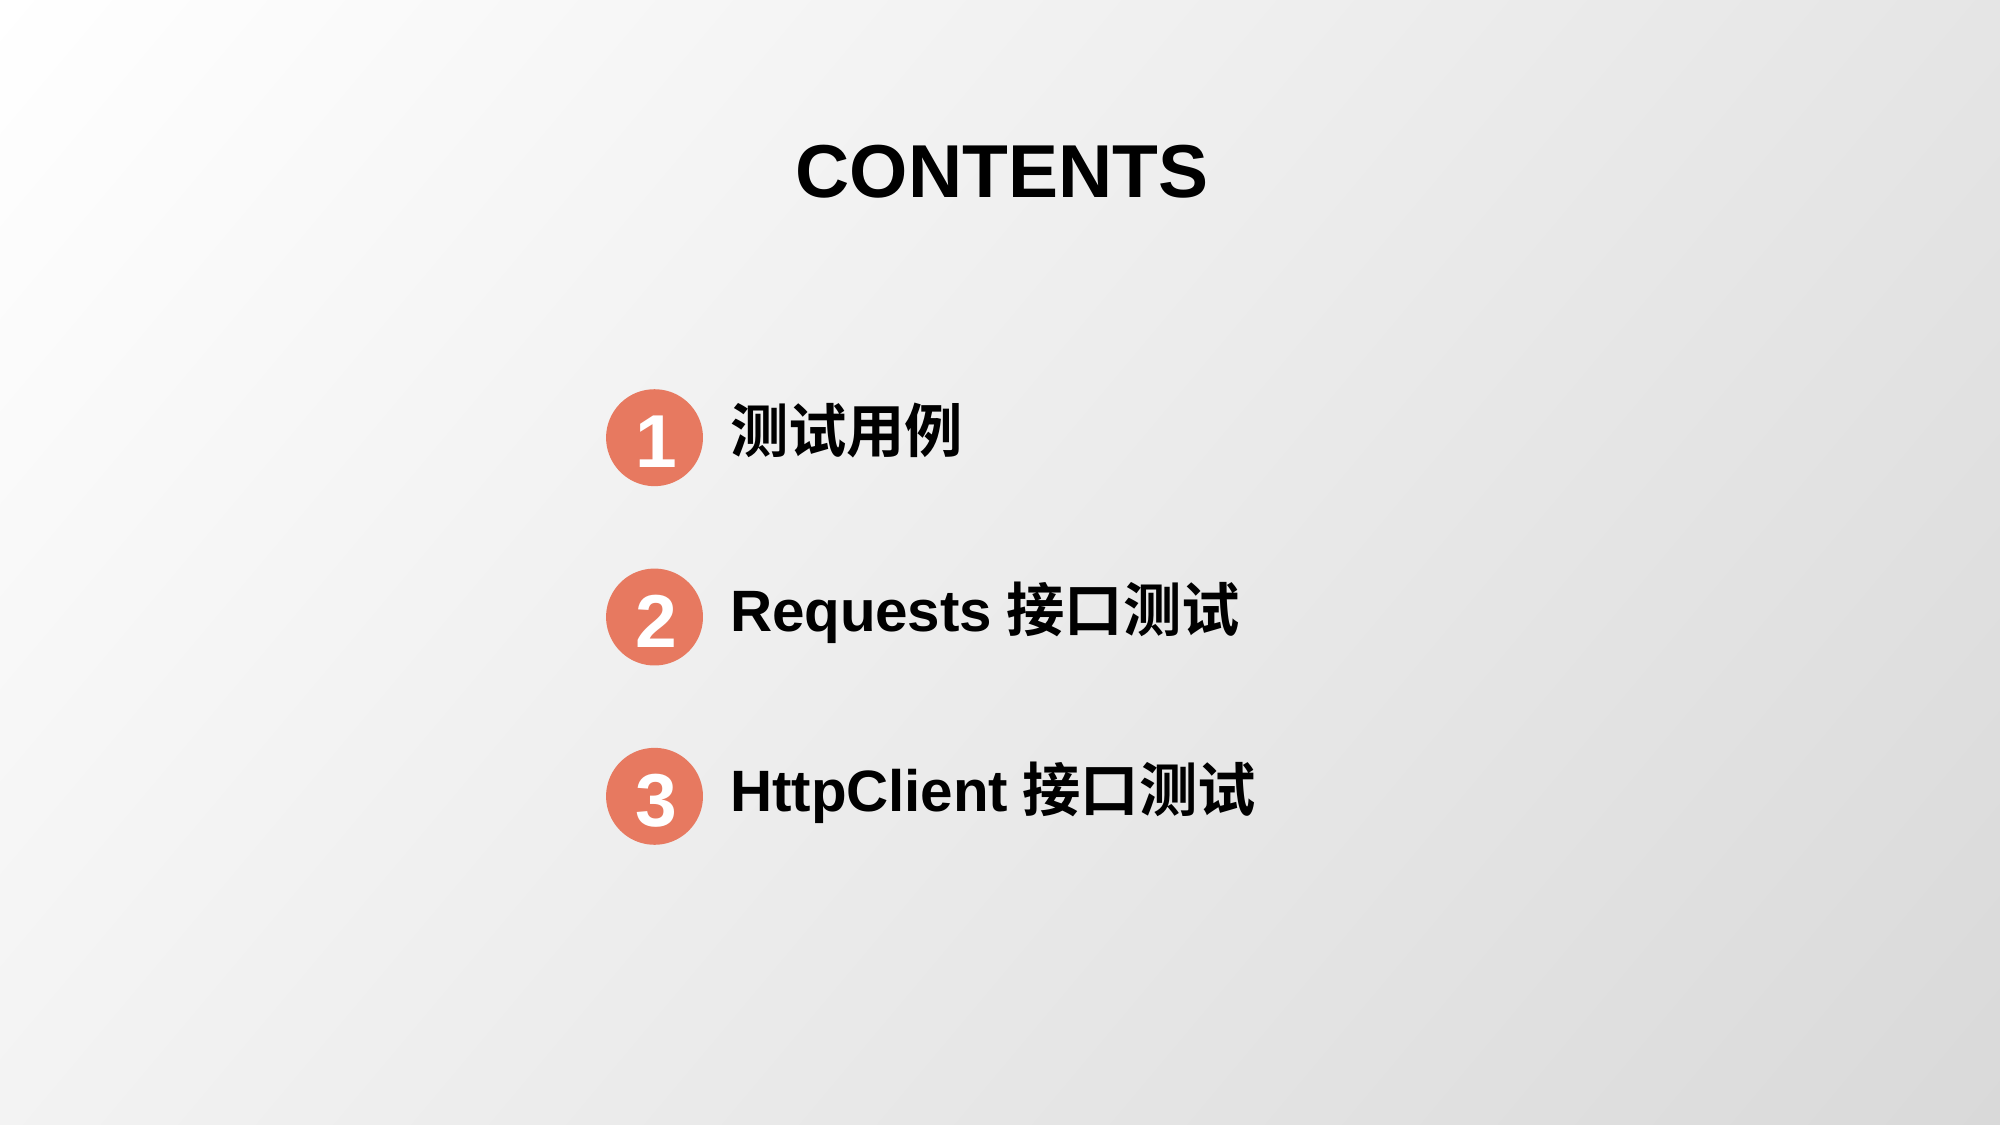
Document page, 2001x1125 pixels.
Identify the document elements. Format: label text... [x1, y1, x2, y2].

text_box 3 [605, 746, 705, 846]
text_box 测试用例 [715, 394, 1440, 481]
text_box HttpClient接口测试 [715, 753, 1414, 840]
text_box CONTENTS [769, 114, 1235, 221]
text_box 1 [605, 388, 705, 488]
text_box 2 [605, 567, 705, 667]
text_box Requests接口测试 [715, 574, 1414, 660]
